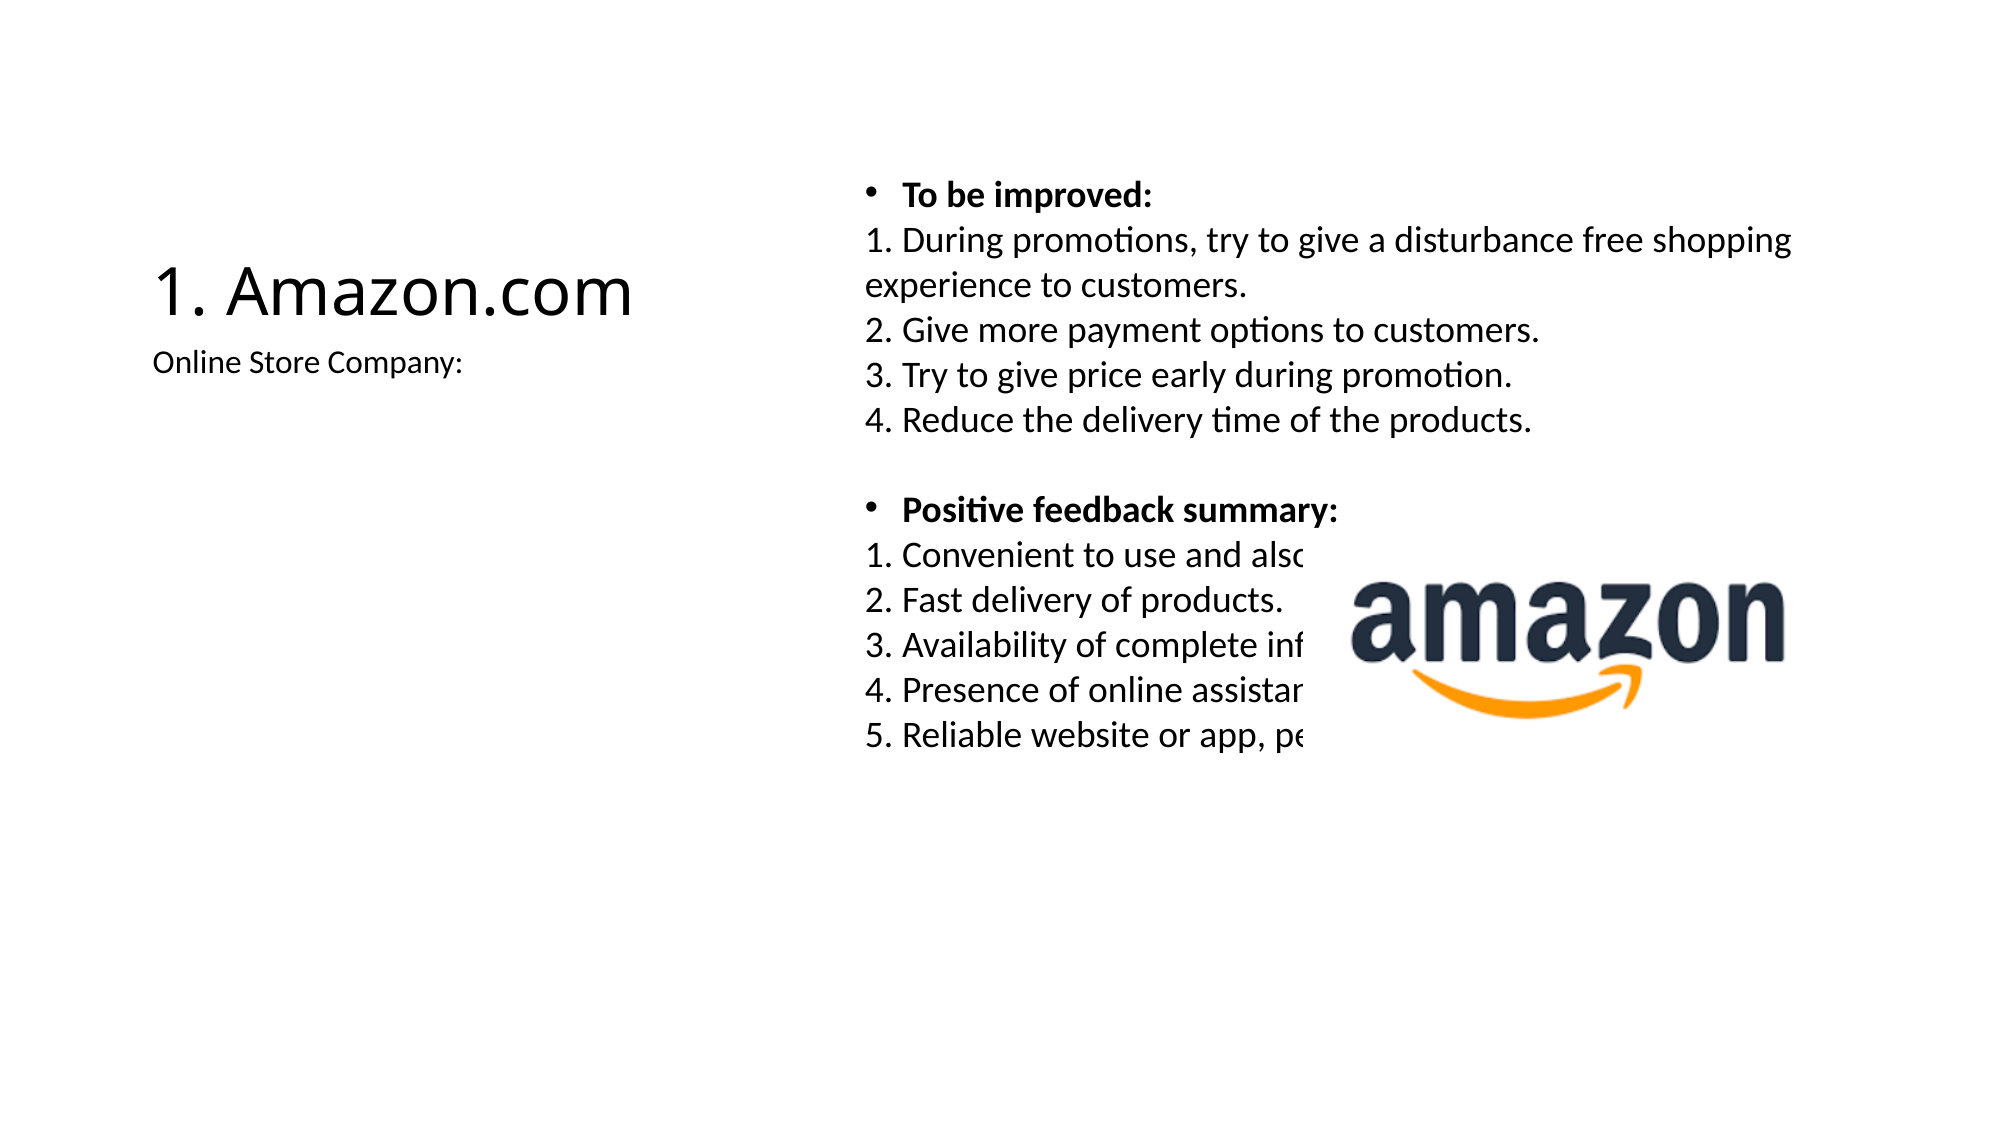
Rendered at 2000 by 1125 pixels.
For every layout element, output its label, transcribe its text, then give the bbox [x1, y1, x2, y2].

picture [1303, 539, 1829, 752]
list To be improved: 1. During promotions, try to give a disturbance free shopping experience to customers. 2. Give more payment options to customers. 3. Try to give price early during promotion. 4. Reduce the delivery time of the products. Positive feedback summary: 1. Convenient to use and also a good website for shopping. 2. Fast delivery of products. 3. Availability of complete information of the products. 4. Presence of online assistance through multi-channels. 5. Reliable website or app, perceived trustworthiness. [850, 161, 1863, 962]
list Online Store Company: [137, 337, 783, 963]
title 1. Amazon.com [137, 75, 783, 337]
